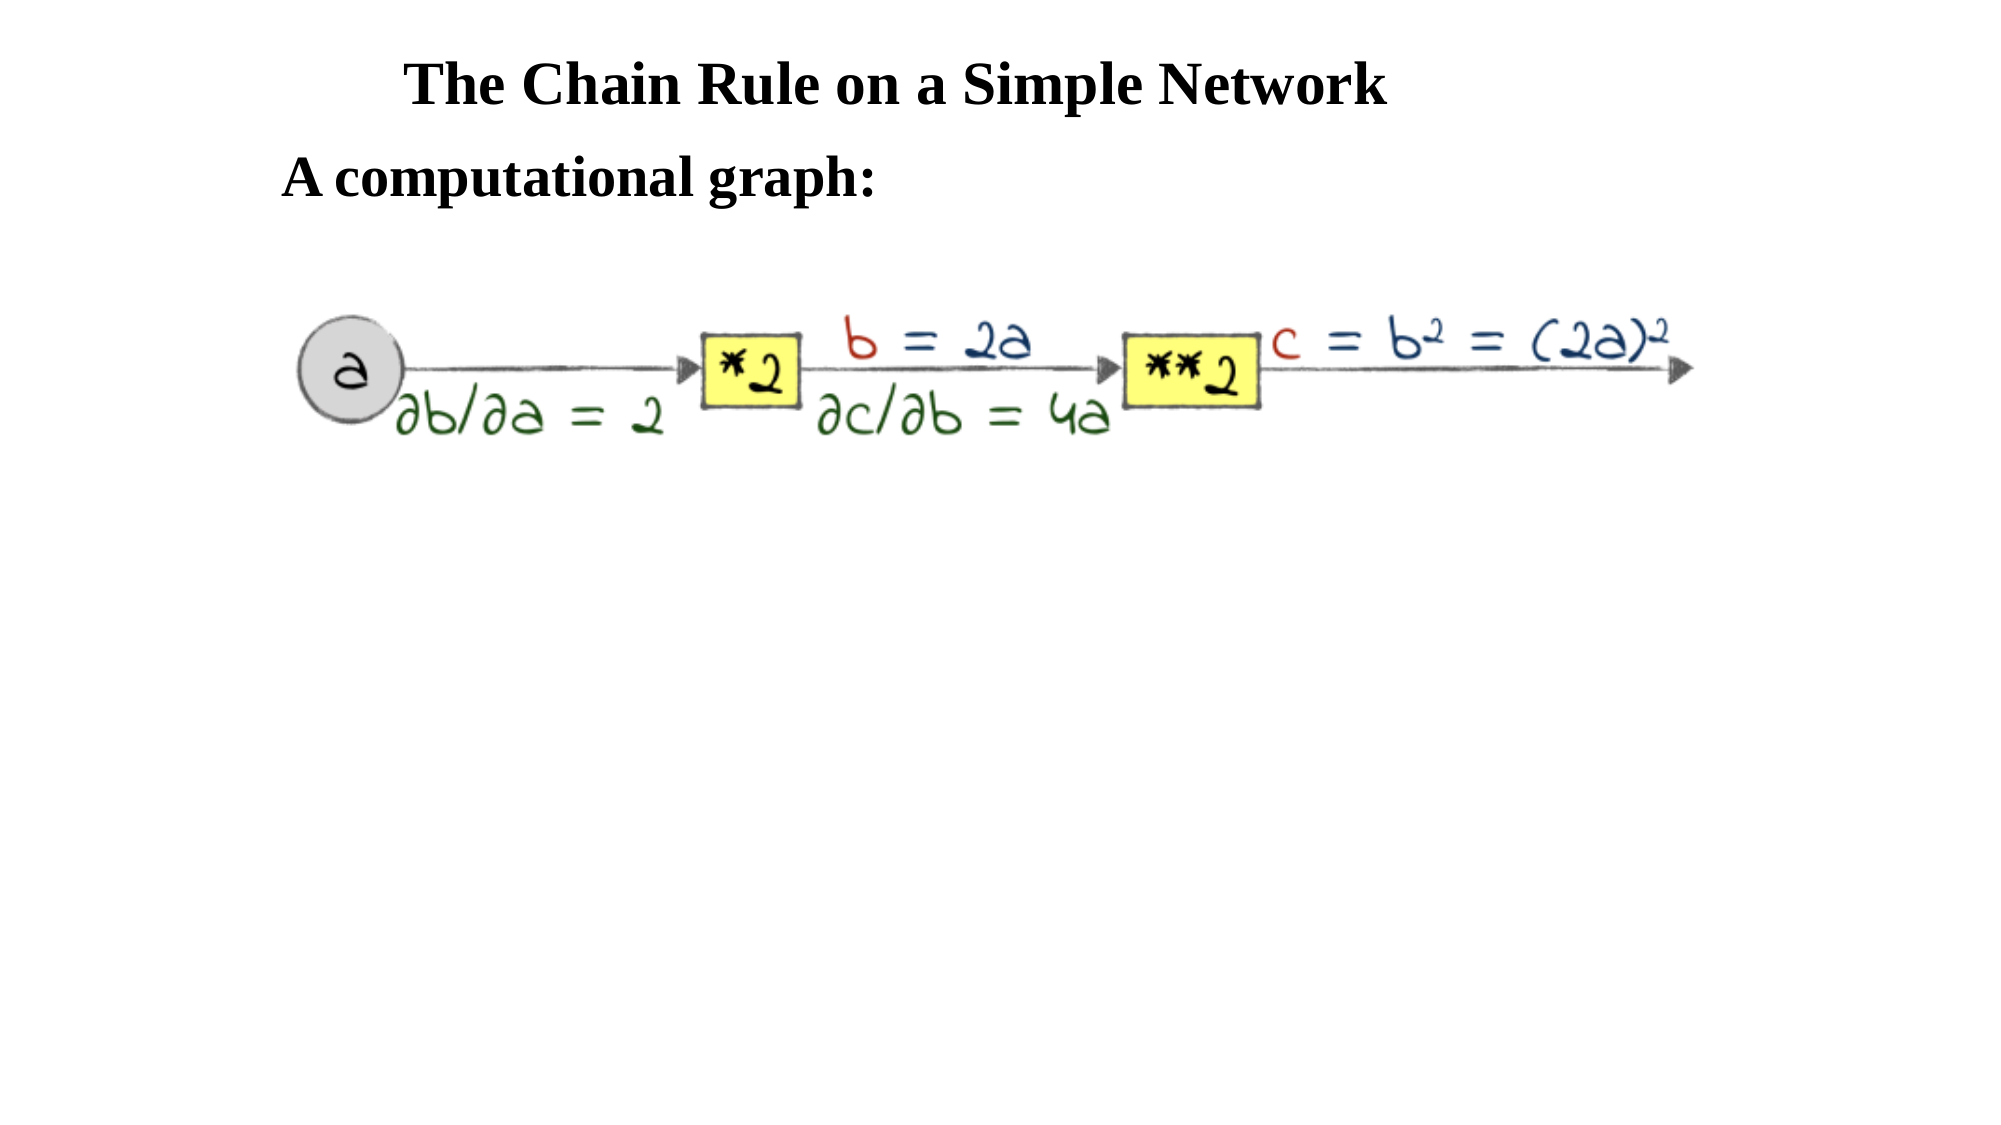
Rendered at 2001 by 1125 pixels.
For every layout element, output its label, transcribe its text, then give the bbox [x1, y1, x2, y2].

text_box A computational graph: [266, 130, 893, 216]
title The Chain Rule on a Simple Network [373, 21, 1563, 148]
picture [262, 287, 1726, 471]
